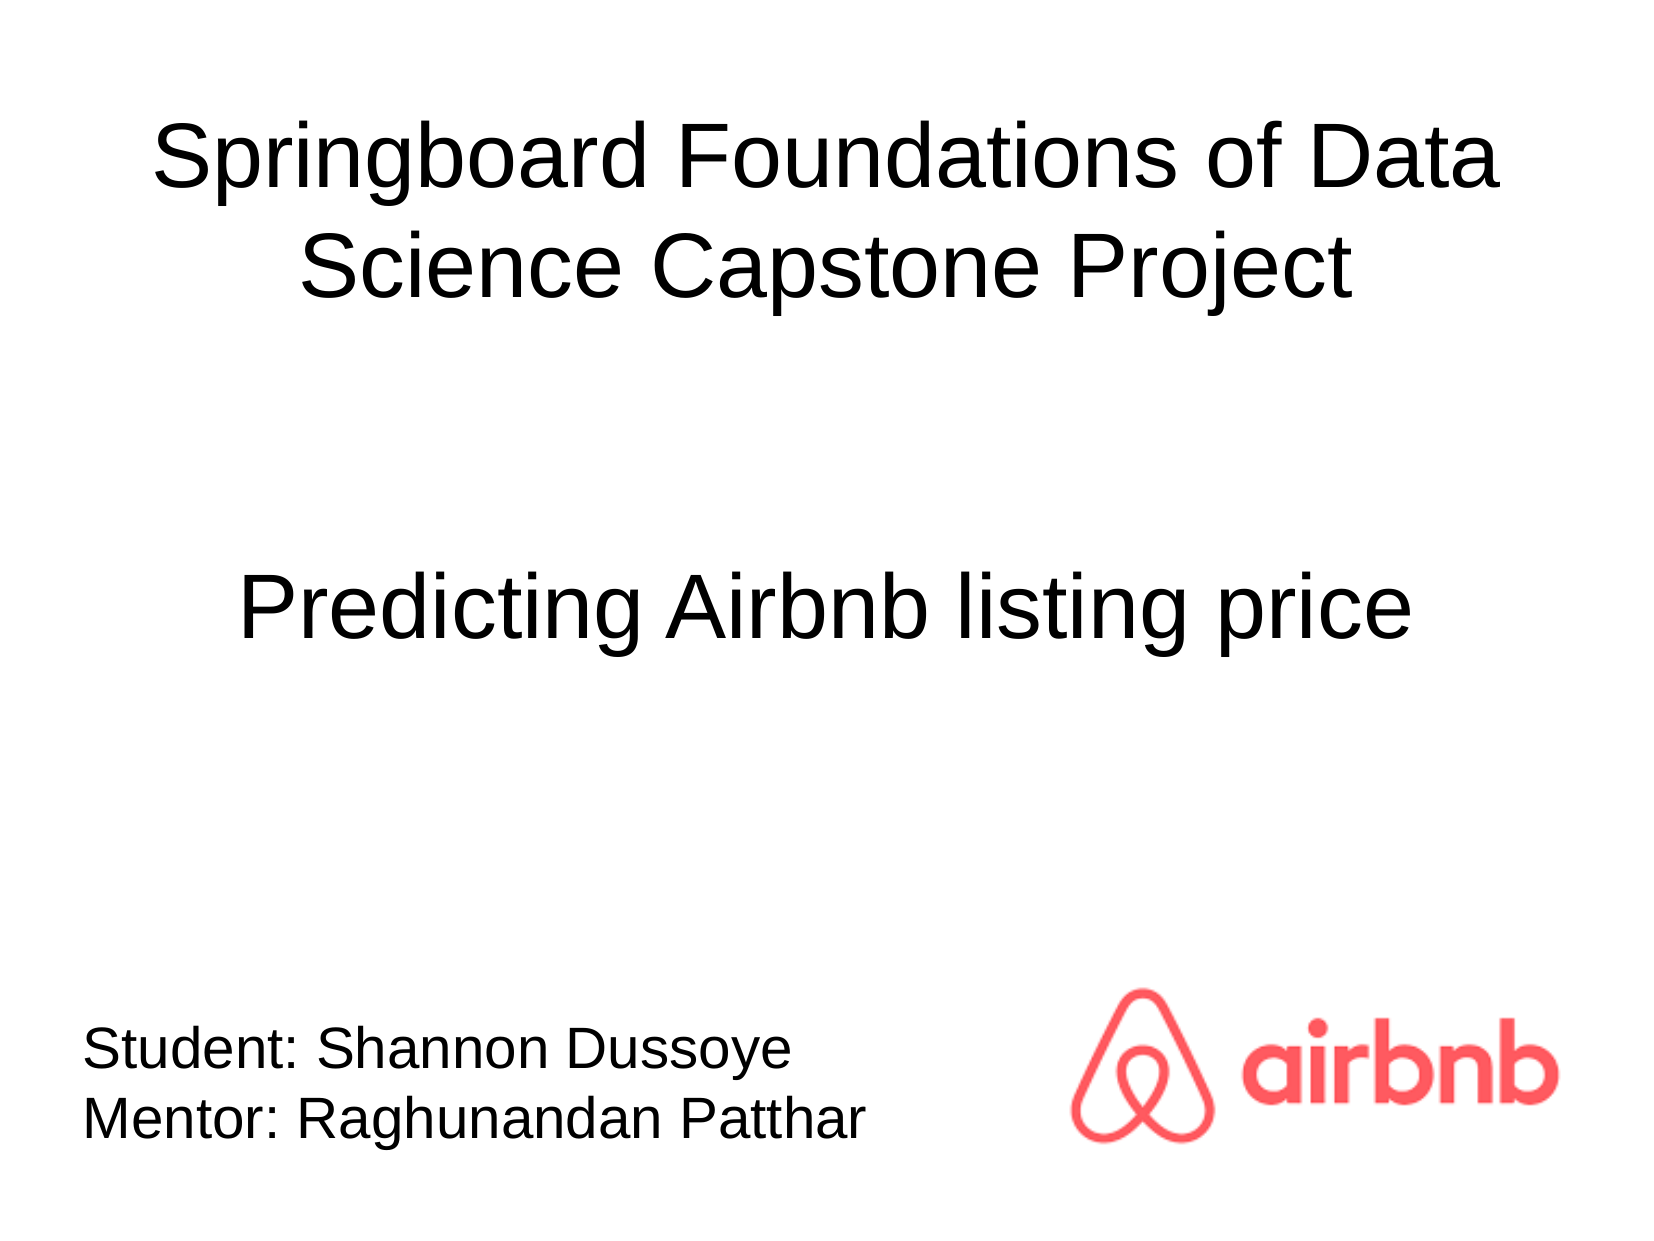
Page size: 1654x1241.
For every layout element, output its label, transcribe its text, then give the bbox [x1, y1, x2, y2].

text_box Student: Shannon Dussoye Mentor: Raghunandan Patthar [82, 976, 1023, 1184]
text_box Predicting Airbnb listing price [82, 498, 1571, 706]
text_box Springboard Foundations of Data Science Capstone Project [82, 102, 1571, 310]
picture [1027, 869, 1589, 1182]
